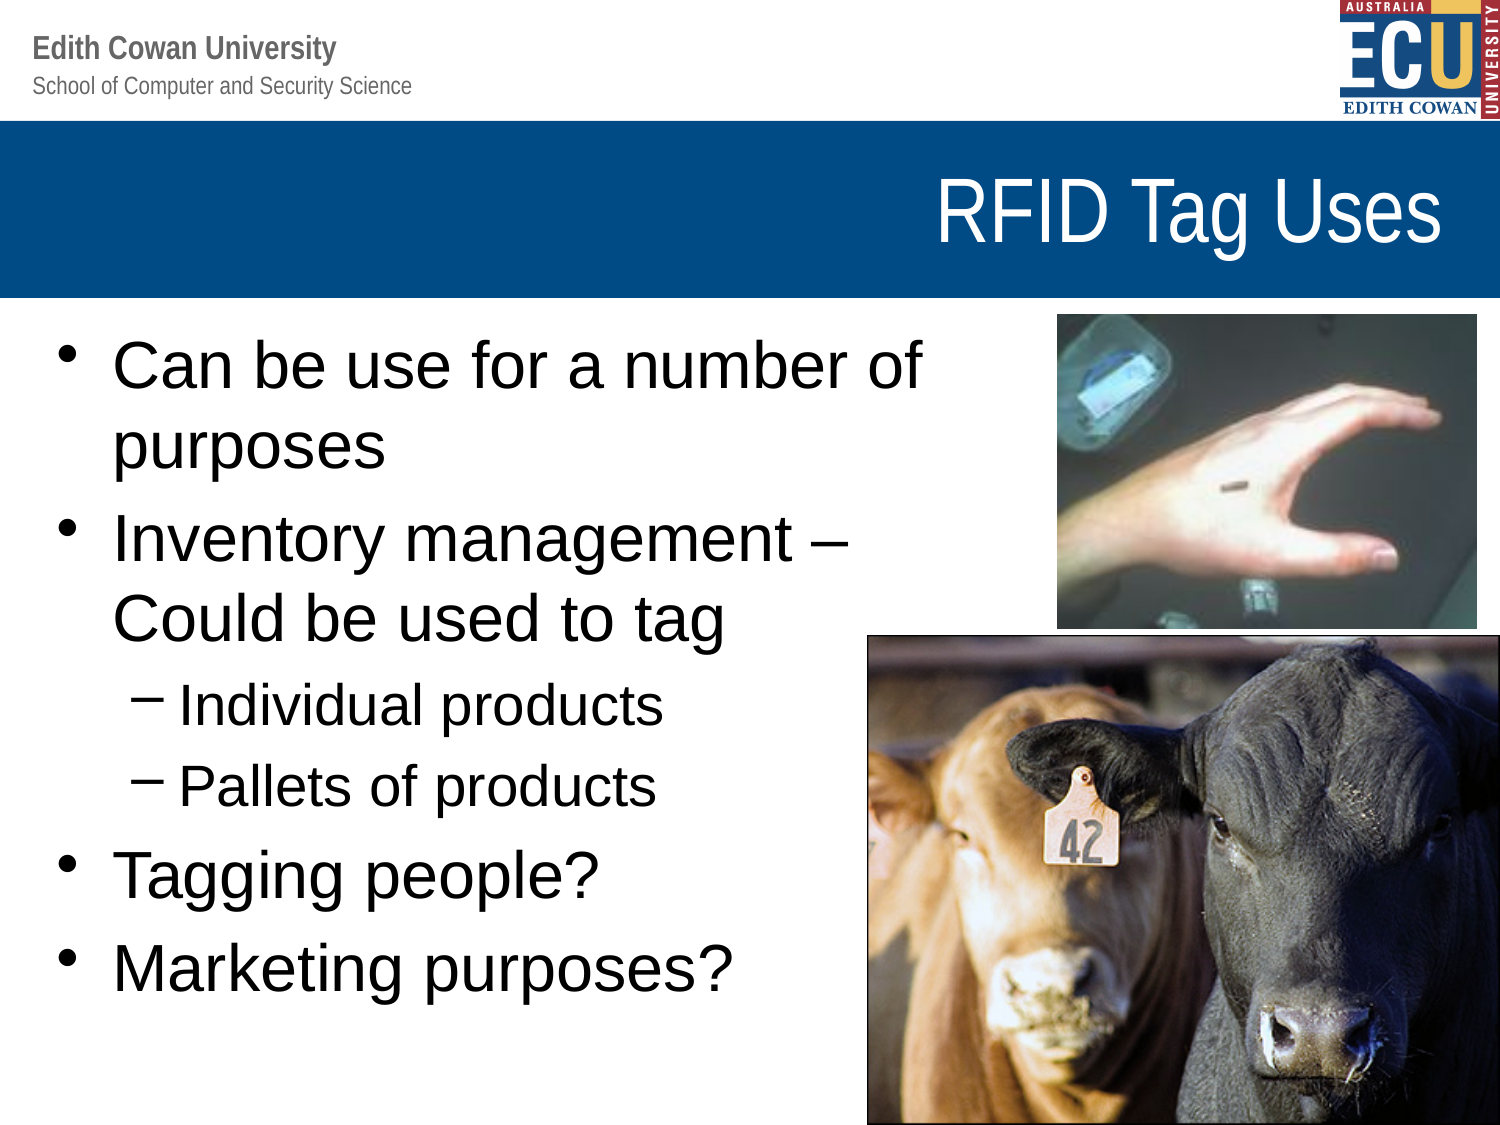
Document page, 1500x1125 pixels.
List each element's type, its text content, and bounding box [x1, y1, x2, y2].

picture [1056, 314, 1477, 630]
picture [1340, 0, 1500, 119]
picture [866, 635, 1500, 1125]
list Can be use for a number of purposes Inventory management – Could be used to tag Individual products Pallets of products Tagging people? Marketing purposes? [40, 314, 1054, 1083]
title RFID Tag Uses [40, 123, 1460, 289]
